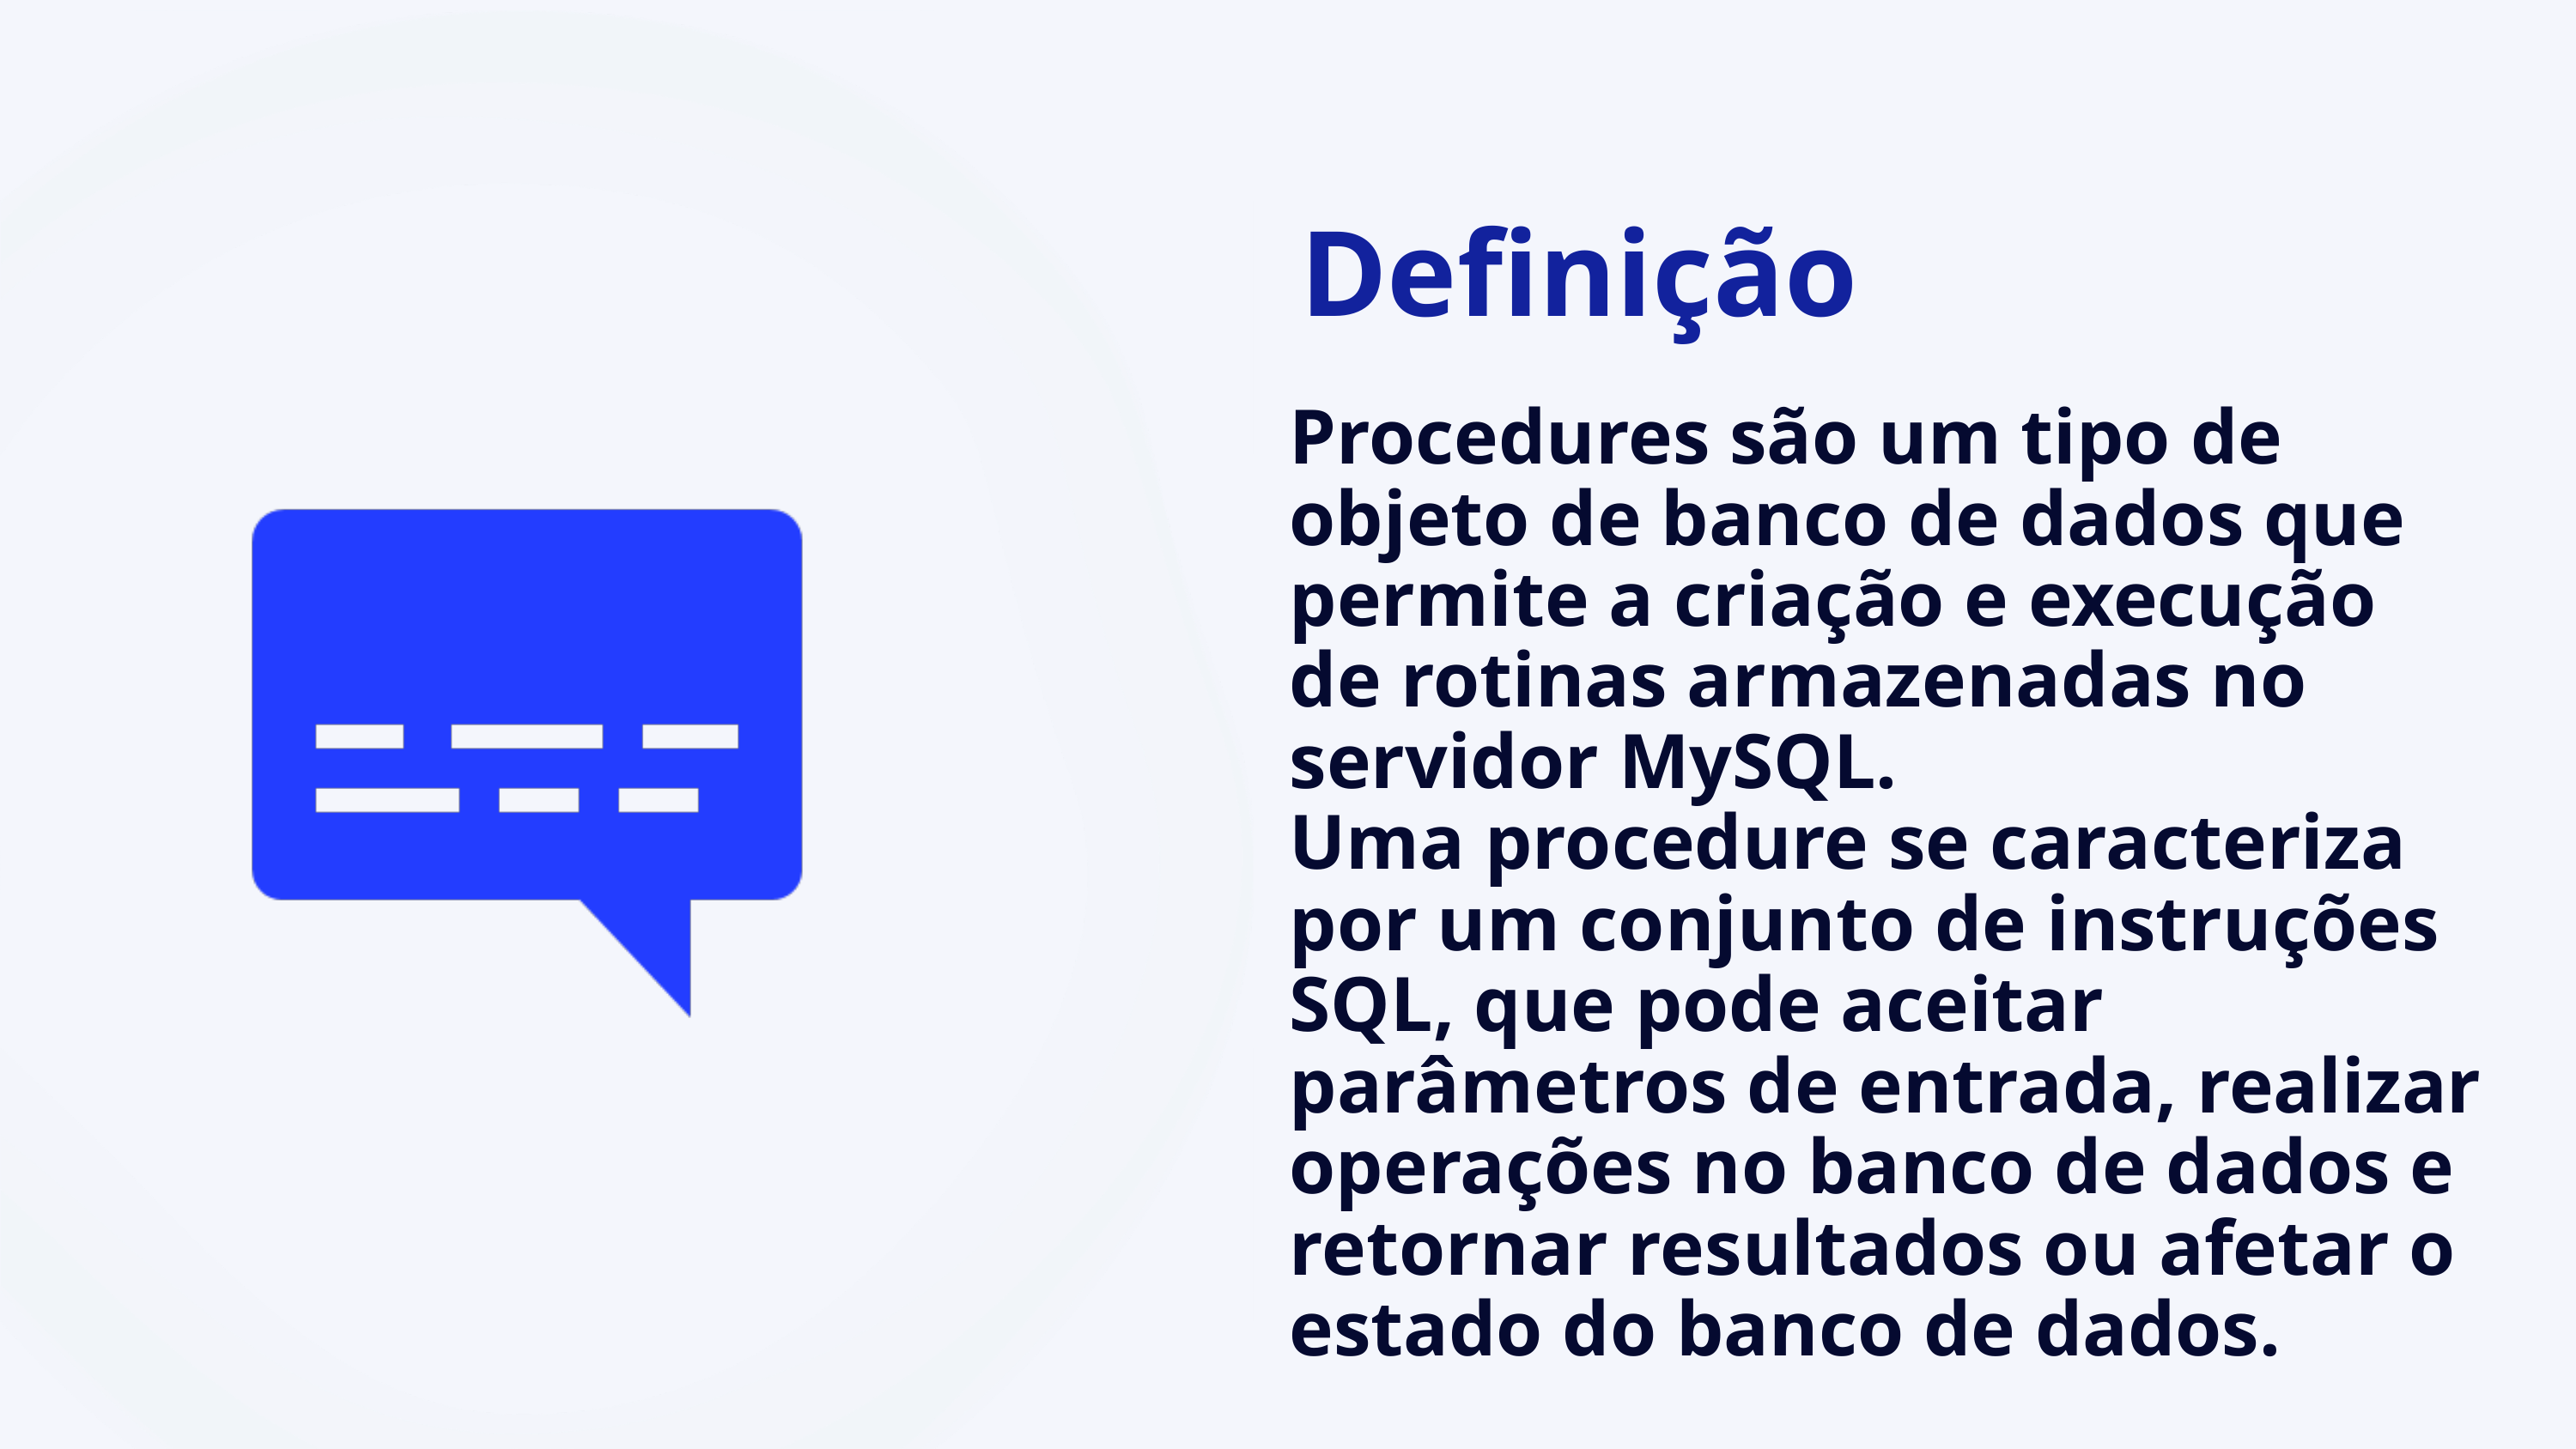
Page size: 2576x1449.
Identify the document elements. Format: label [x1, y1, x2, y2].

text_box [0, 0, 2576, 1449]
